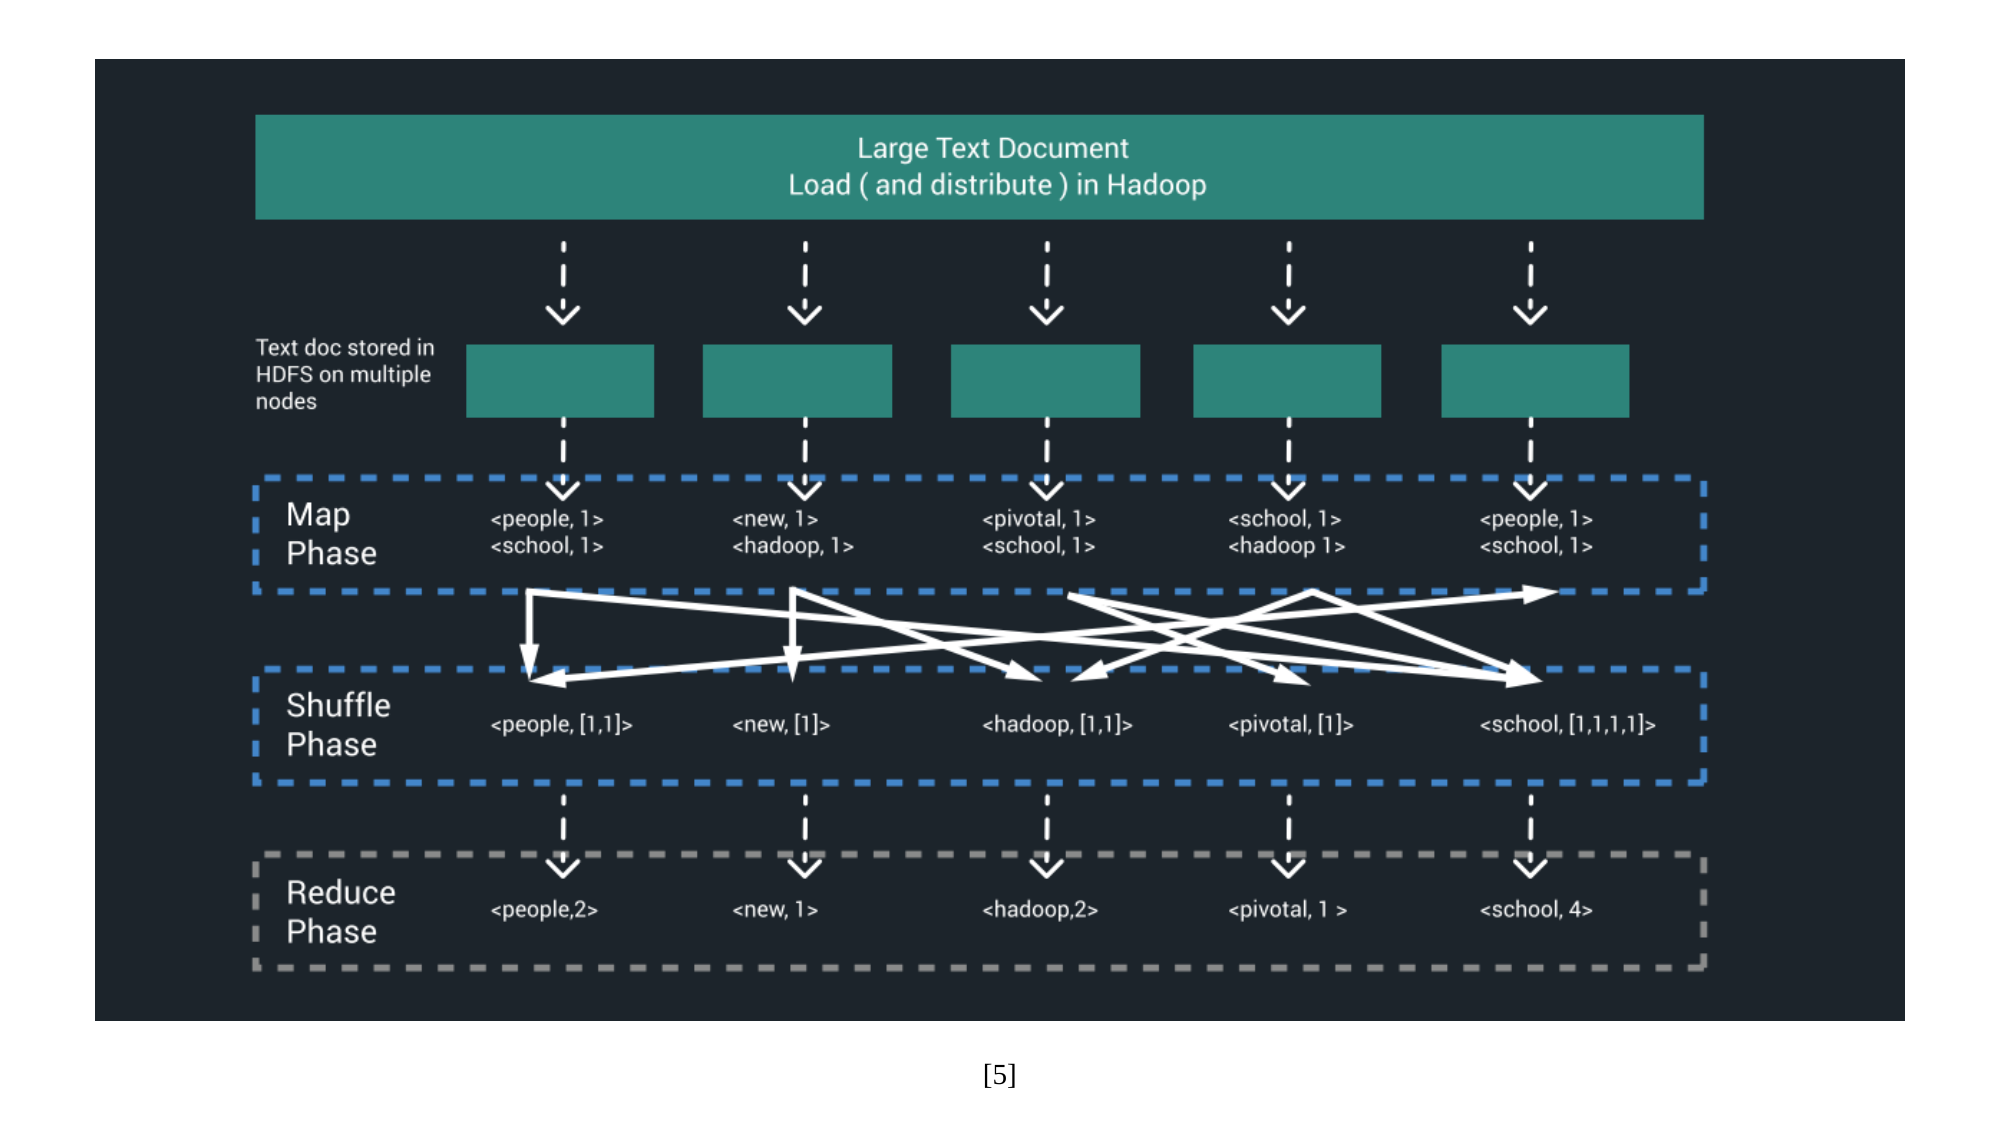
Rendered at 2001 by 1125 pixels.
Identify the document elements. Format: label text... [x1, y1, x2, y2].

picture [95, 59, 1905, 1021]
footer [5] [662, 1042, 1338, 1103]
